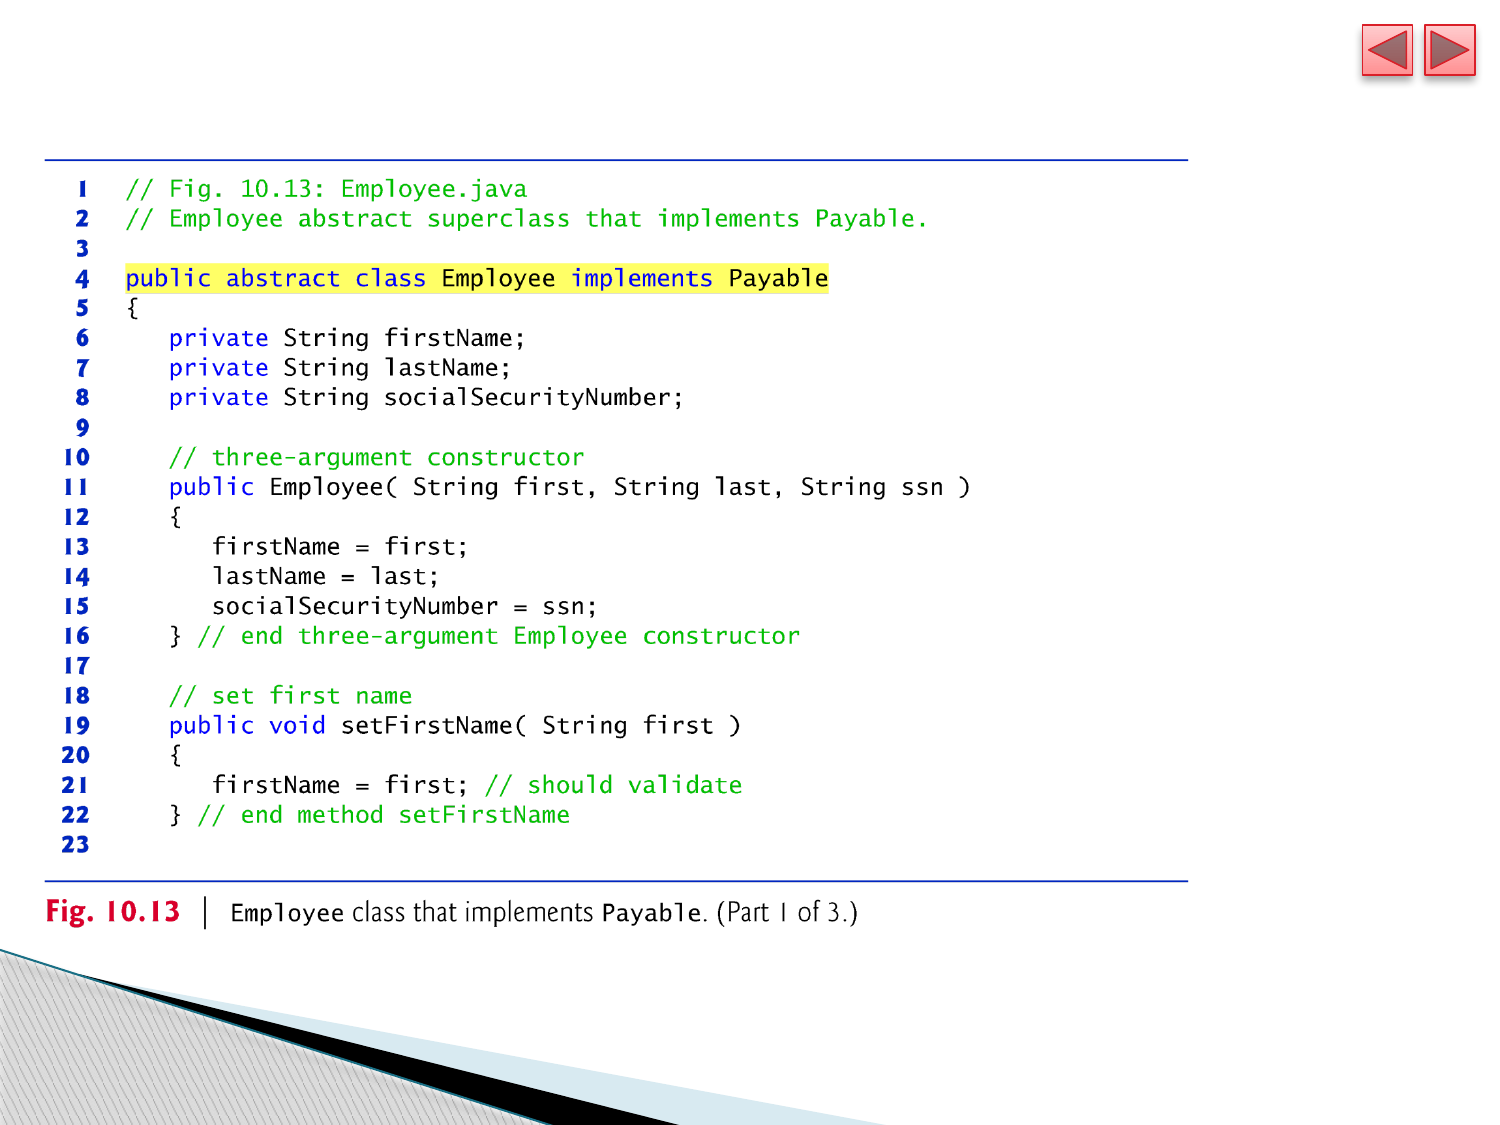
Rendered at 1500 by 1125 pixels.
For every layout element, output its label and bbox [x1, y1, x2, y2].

picture [0, 106, 1500, 1018]
